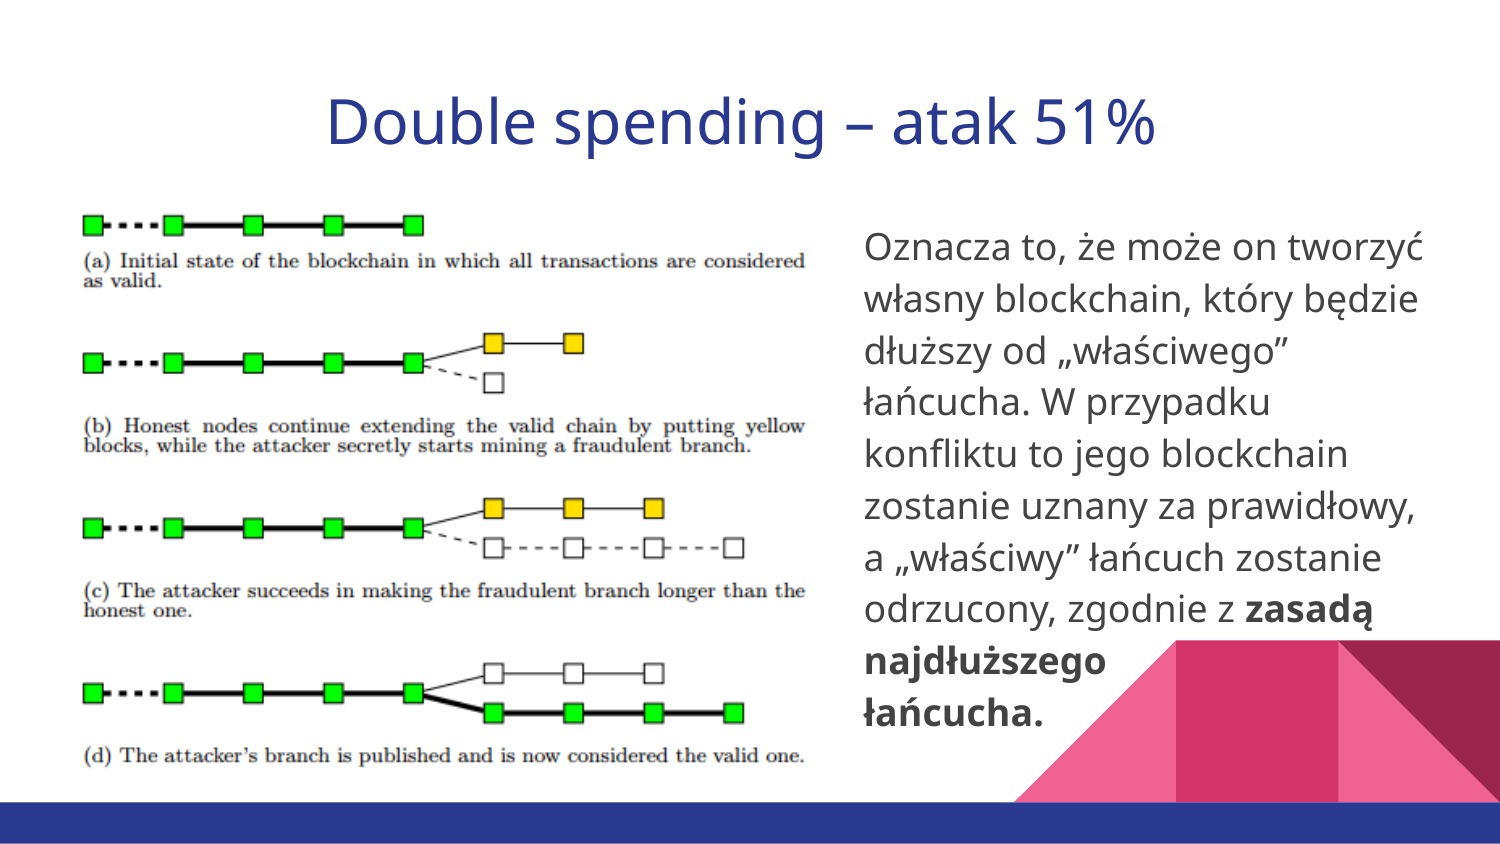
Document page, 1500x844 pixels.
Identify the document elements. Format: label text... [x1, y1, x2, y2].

title Double spending – atak 51% [51, 67, 1449, 167]
list Oznacza to, że może on tworzyć własny blockchain, który będzie dłuższy od „właściwego” łańcucha. W przypadku konfliktu to jego blockchain zostanie uznany za prawidłowy, a „właściwy” łańcuch zostanie odrzucony, zgodnie z zasadą najdłuższego łańcucha. [832, 201, 1449, 750]
picture [49, 201, 830, 782]
